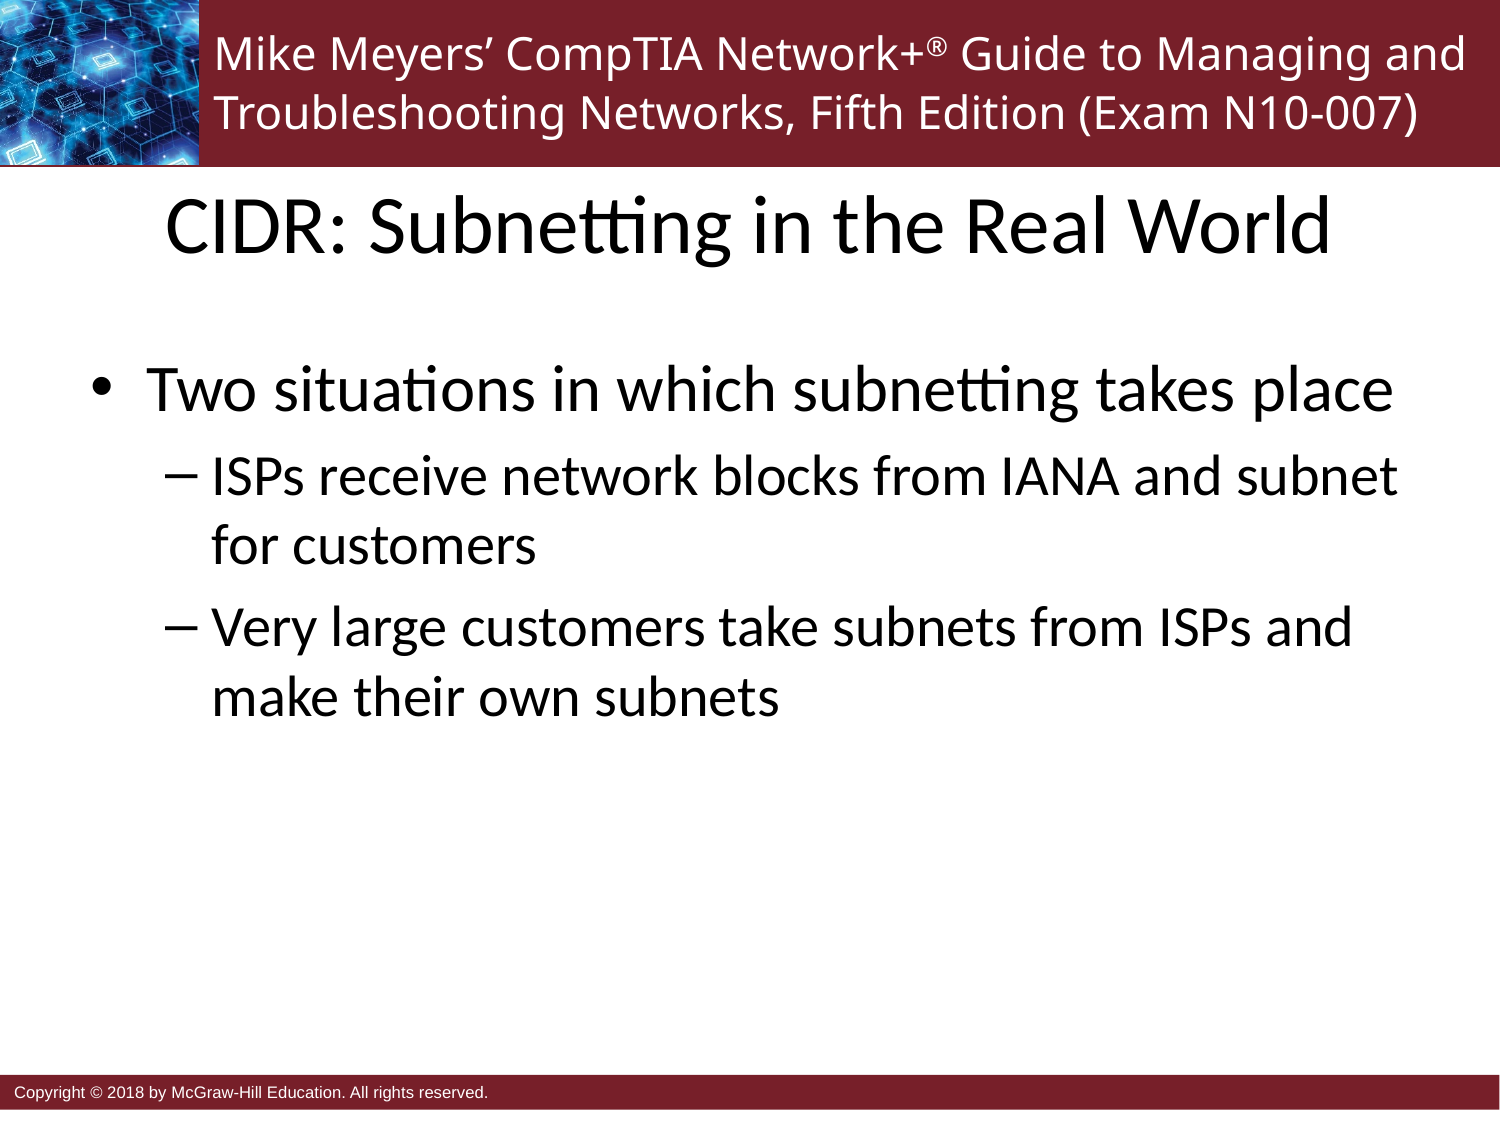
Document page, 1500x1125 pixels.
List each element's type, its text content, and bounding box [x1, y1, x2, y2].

title CIDR: Subnetting in the Real World [75, 162, 1425, 288]
picture [0, 0, 199, 165]
list Two situations in which subnetting takes place ISPs receive network blocks from IANA and subnet for customers Very large customers take subnets from ISPs and make their own subnets [75, 337, 1425, 1088]
